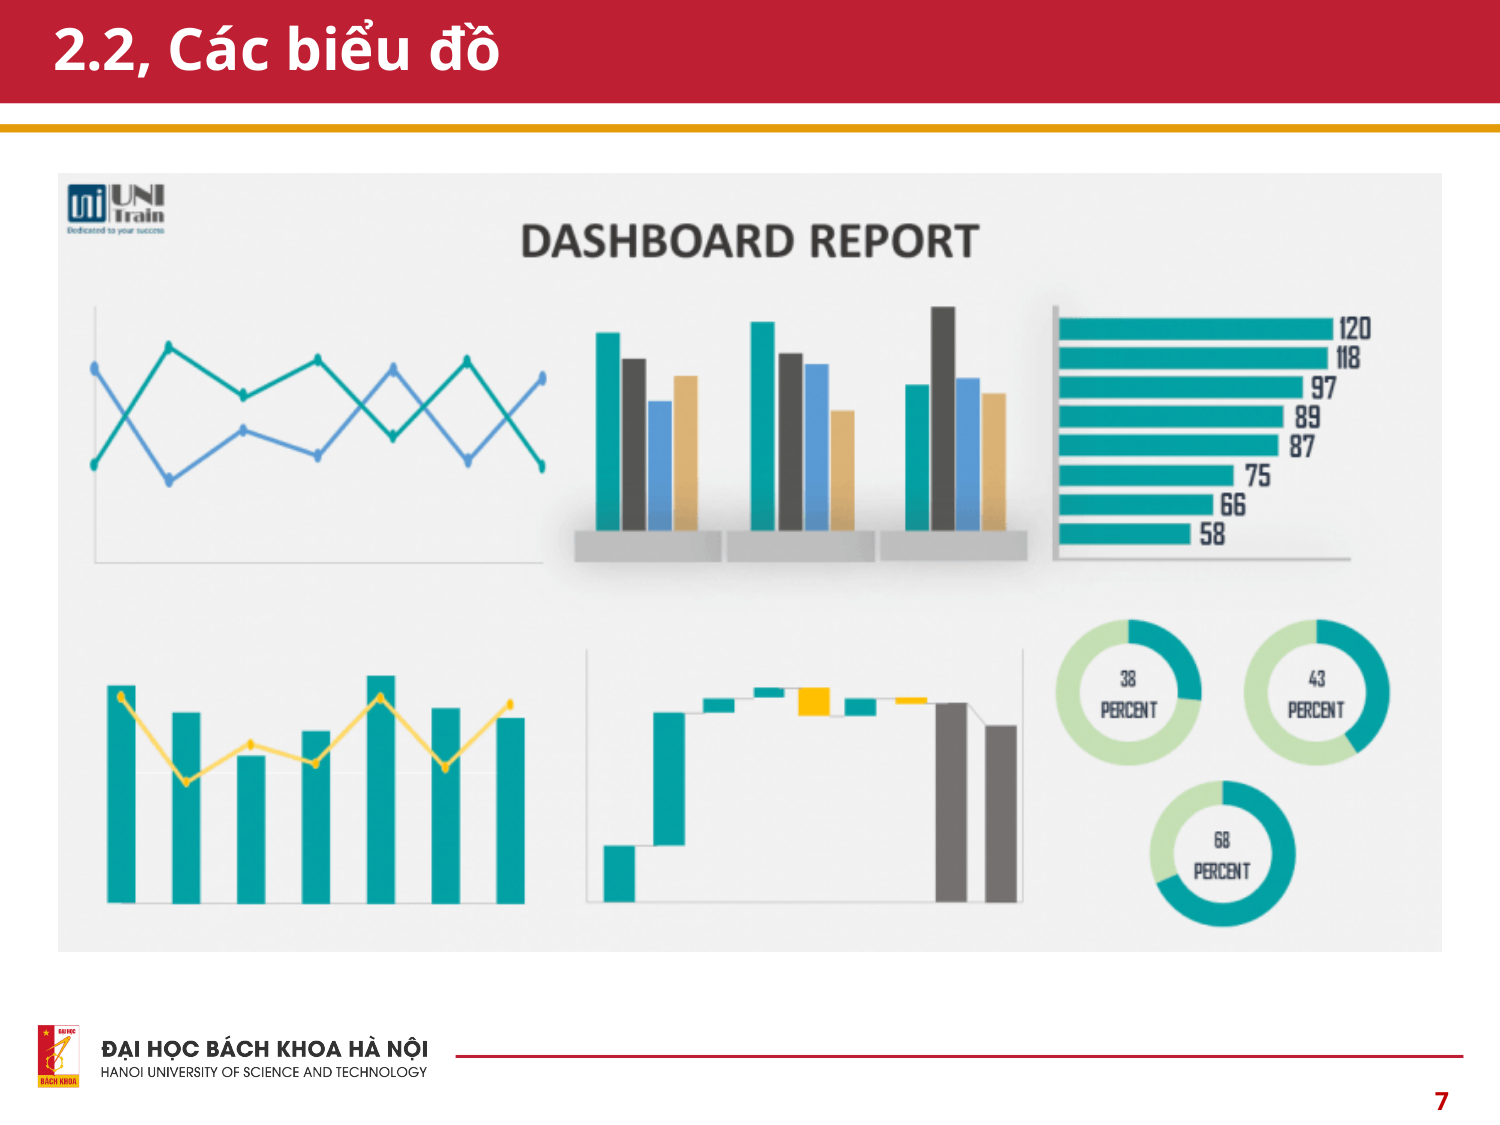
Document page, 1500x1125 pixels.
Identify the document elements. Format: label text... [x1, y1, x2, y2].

title 2.2, Các biểu đồ [38, 12, 1462, 87]
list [58, 173, 1442, 952]
picture [0, 0, 1500, 1125]
slide_number 7 [1126, 1078, 1464, 1125]
